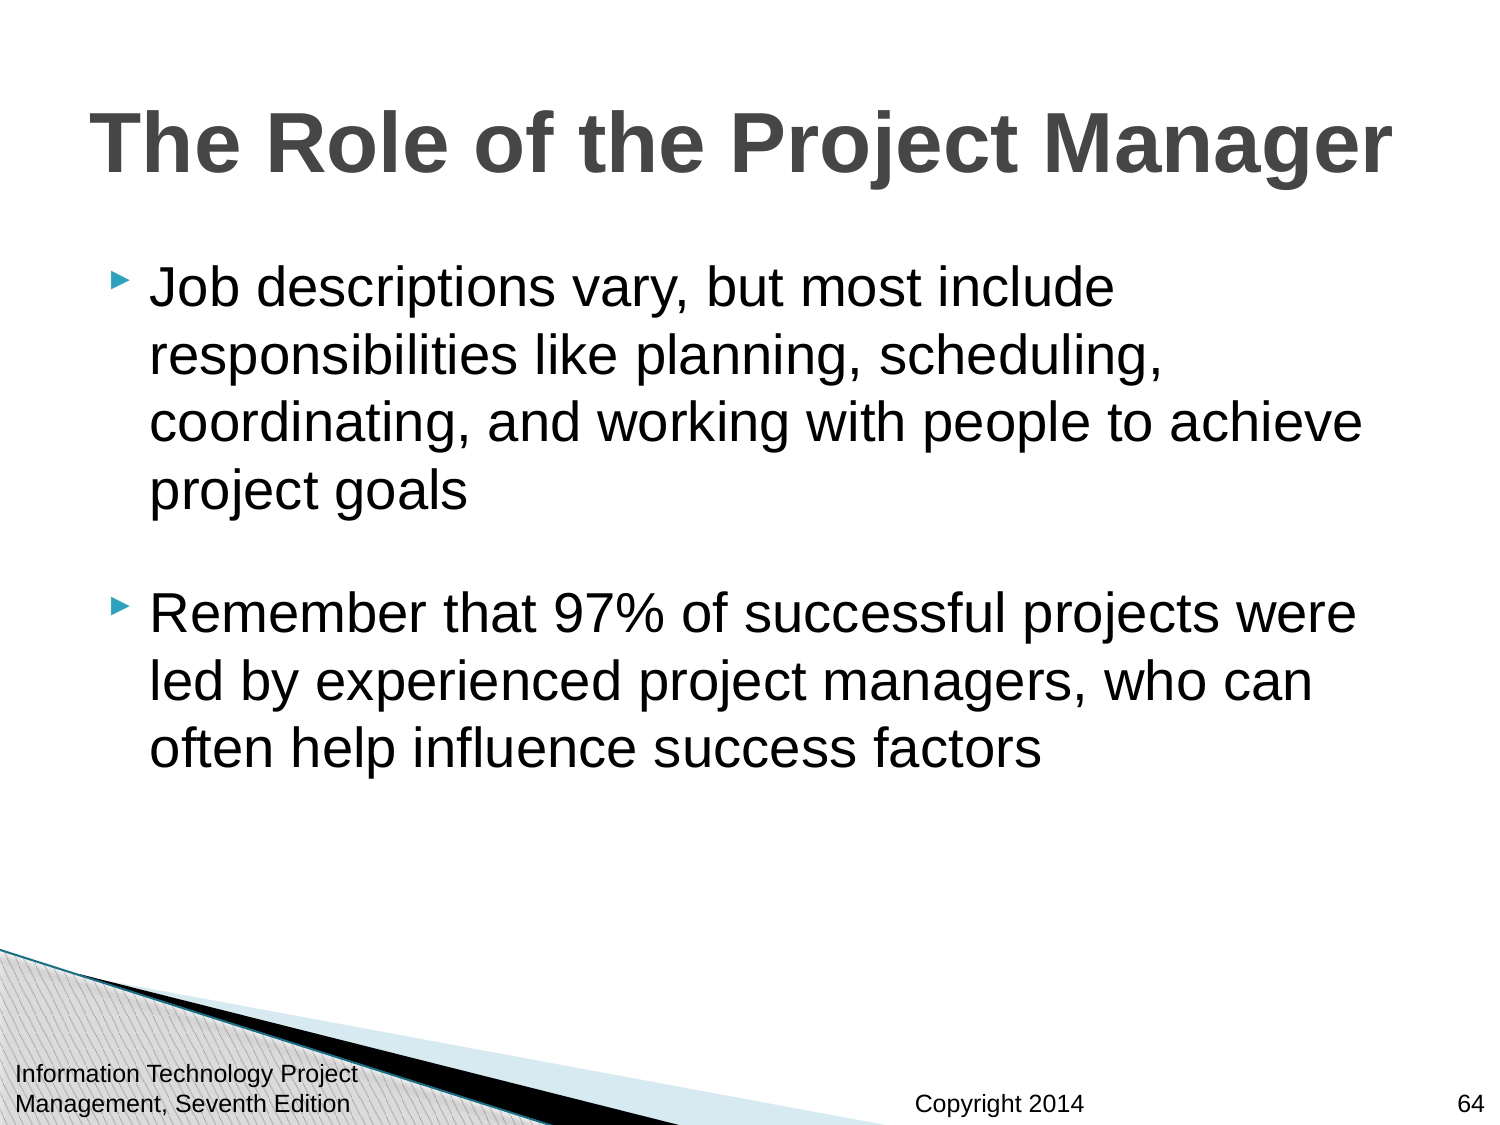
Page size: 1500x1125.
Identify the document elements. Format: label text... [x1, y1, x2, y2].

slide_number 64 [1408, 1065, 1500, 1125]
title The Role of the Project Manager [75, 45, 1425, 233]
footer Information Technology Project Management, Seventh Edition [0, 1065, 425, 1125]
list Job descriptions vary, but most include responsibilities like planning, scheduling, coordinating, and working with people to achieve project goals Remember that 97% of successful projects were led by experienced project managers, who can often help influence success factors [74, 242, 1426, 986]
